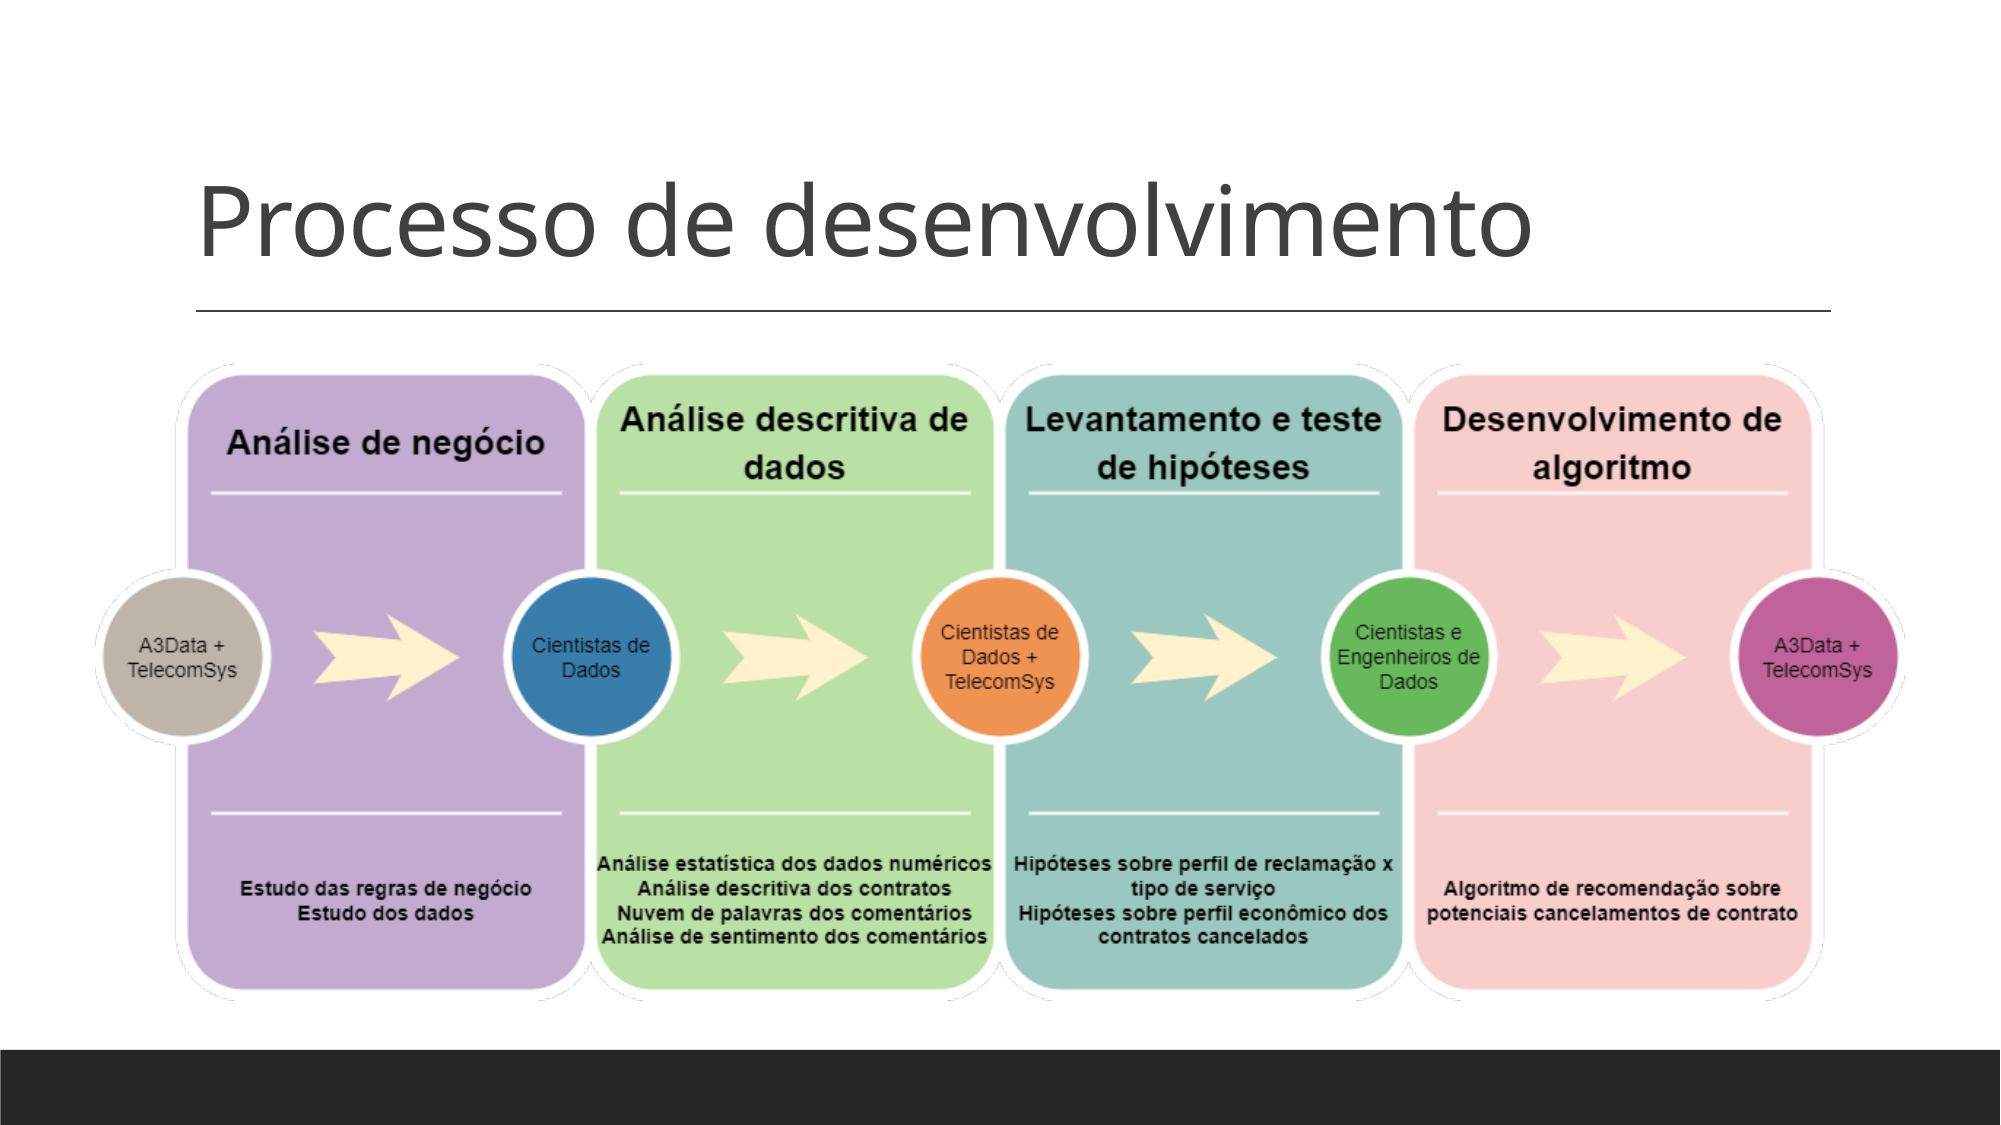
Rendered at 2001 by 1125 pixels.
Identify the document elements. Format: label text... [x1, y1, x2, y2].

title Processo de desenvolvimento [180, 47, 1830, 285]
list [94, 362, 1906, 1003]
